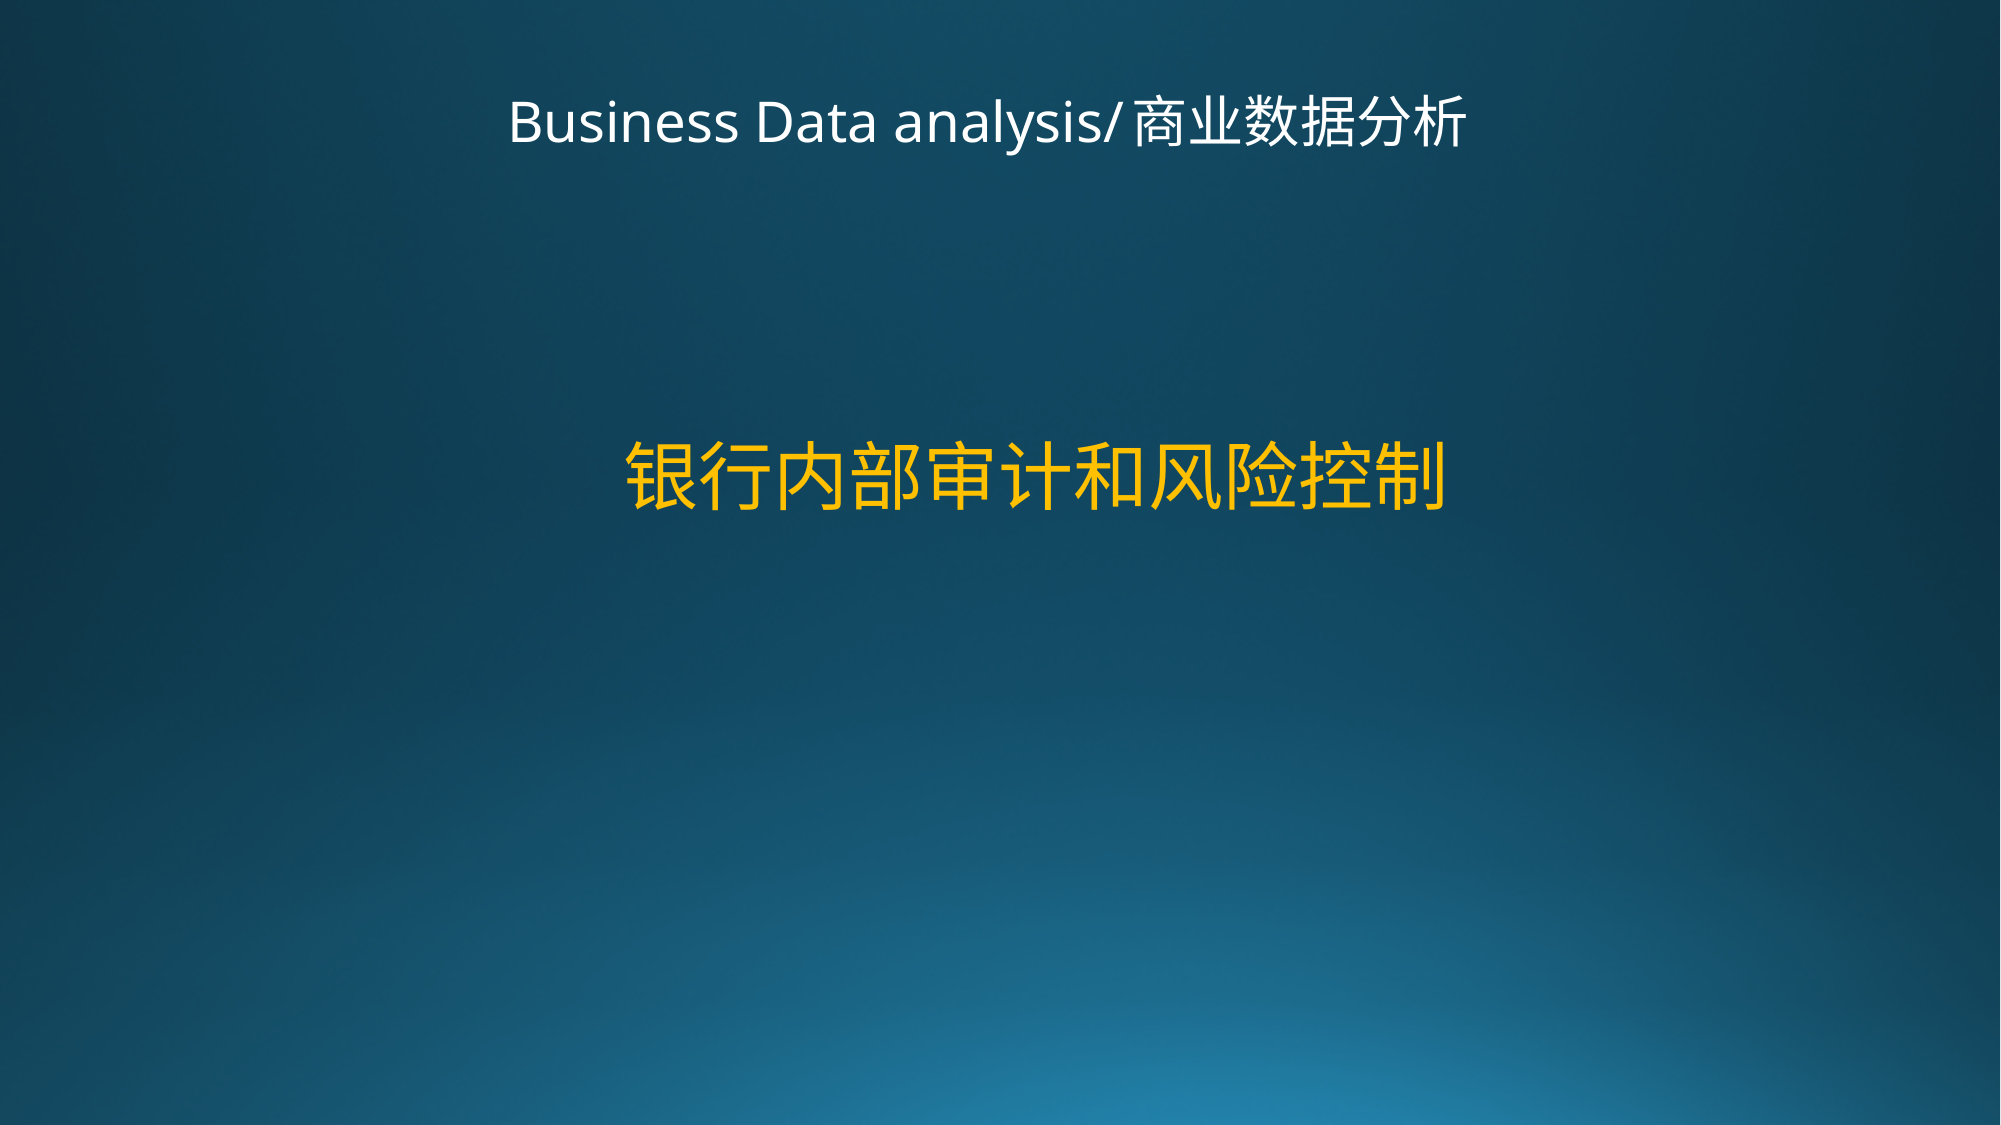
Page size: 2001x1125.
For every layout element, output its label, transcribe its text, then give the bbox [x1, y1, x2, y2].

picture [0, 0, 2001, 1125]
title Business Data analysis/商业数据分析 [123, 86, 1853, 239]
text_box 银行内部审计和风险控制 [328, 421, 1743, 527]
